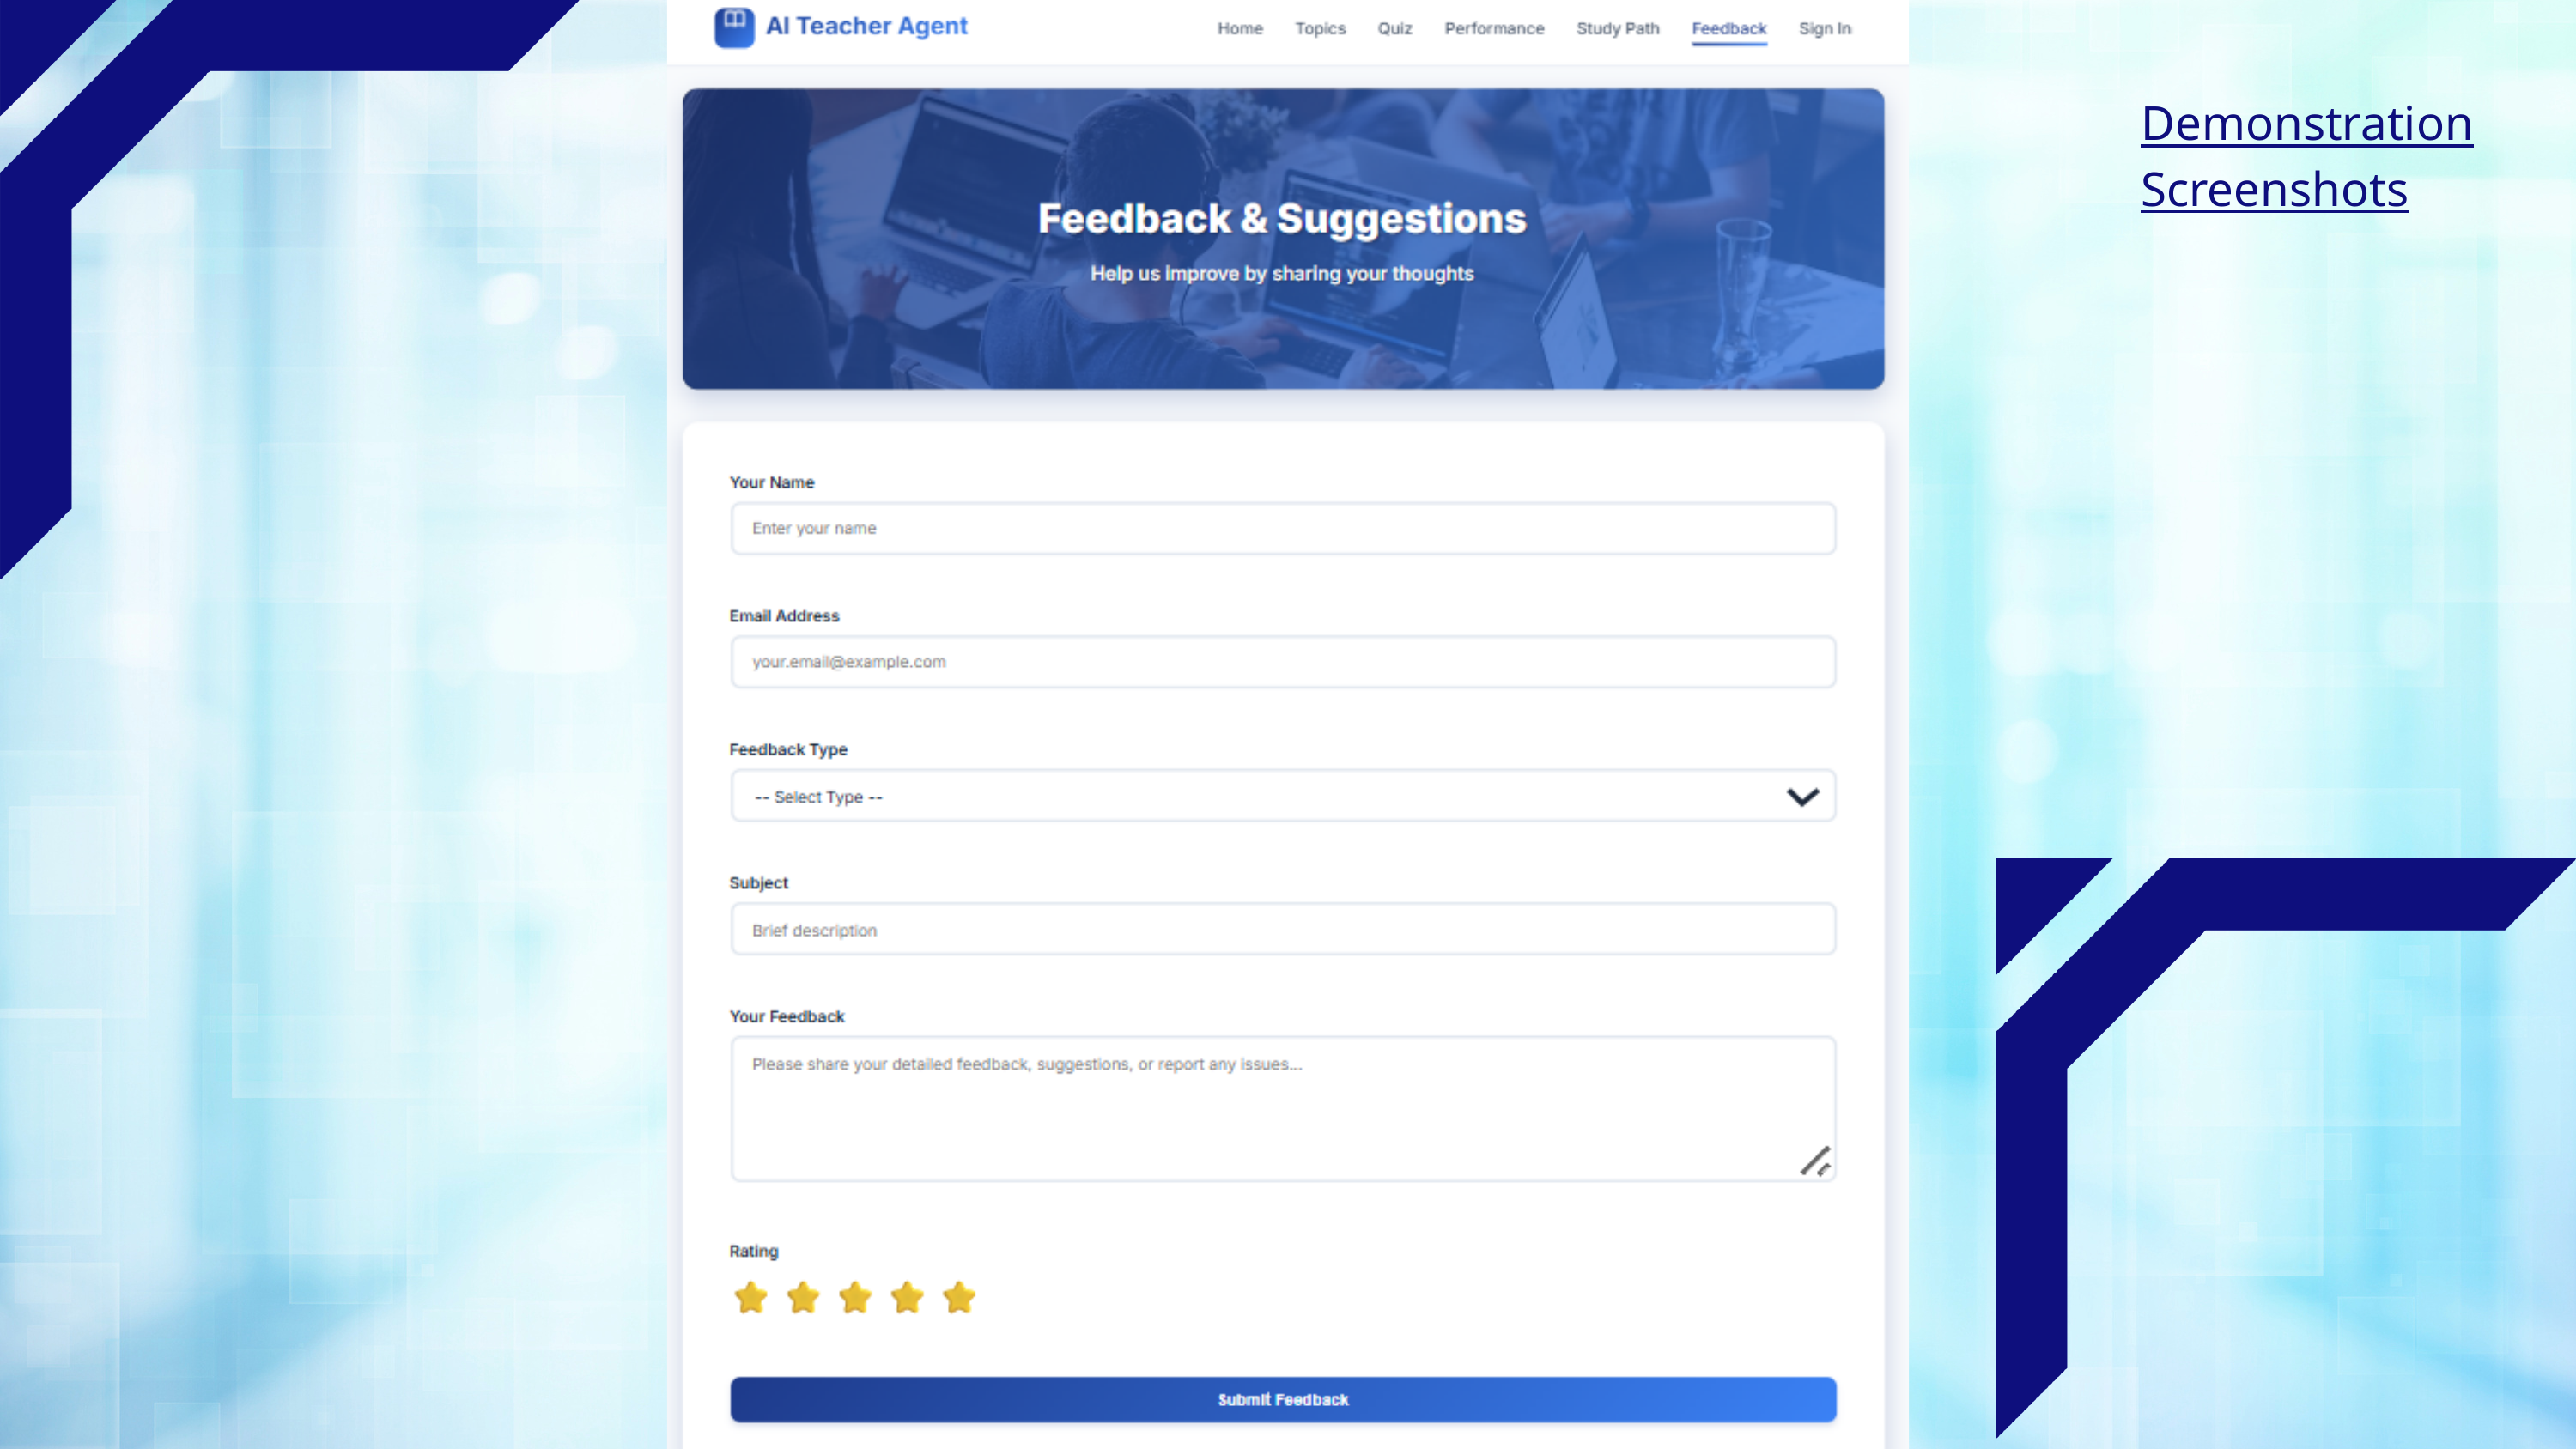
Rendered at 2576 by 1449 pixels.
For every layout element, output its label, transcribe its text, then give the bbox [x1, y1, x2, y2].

text_box Demonstration Screenshots [2141, 84, 2576, 215]
text_box [0, 0, 580, 579]
text_box [666, 0, 1910, 1449]
text_box [0, 0, 666, 1449]
text_box [1996, 858, 2576, 1439]
text_box [1910, 0, 2576, 1449]
